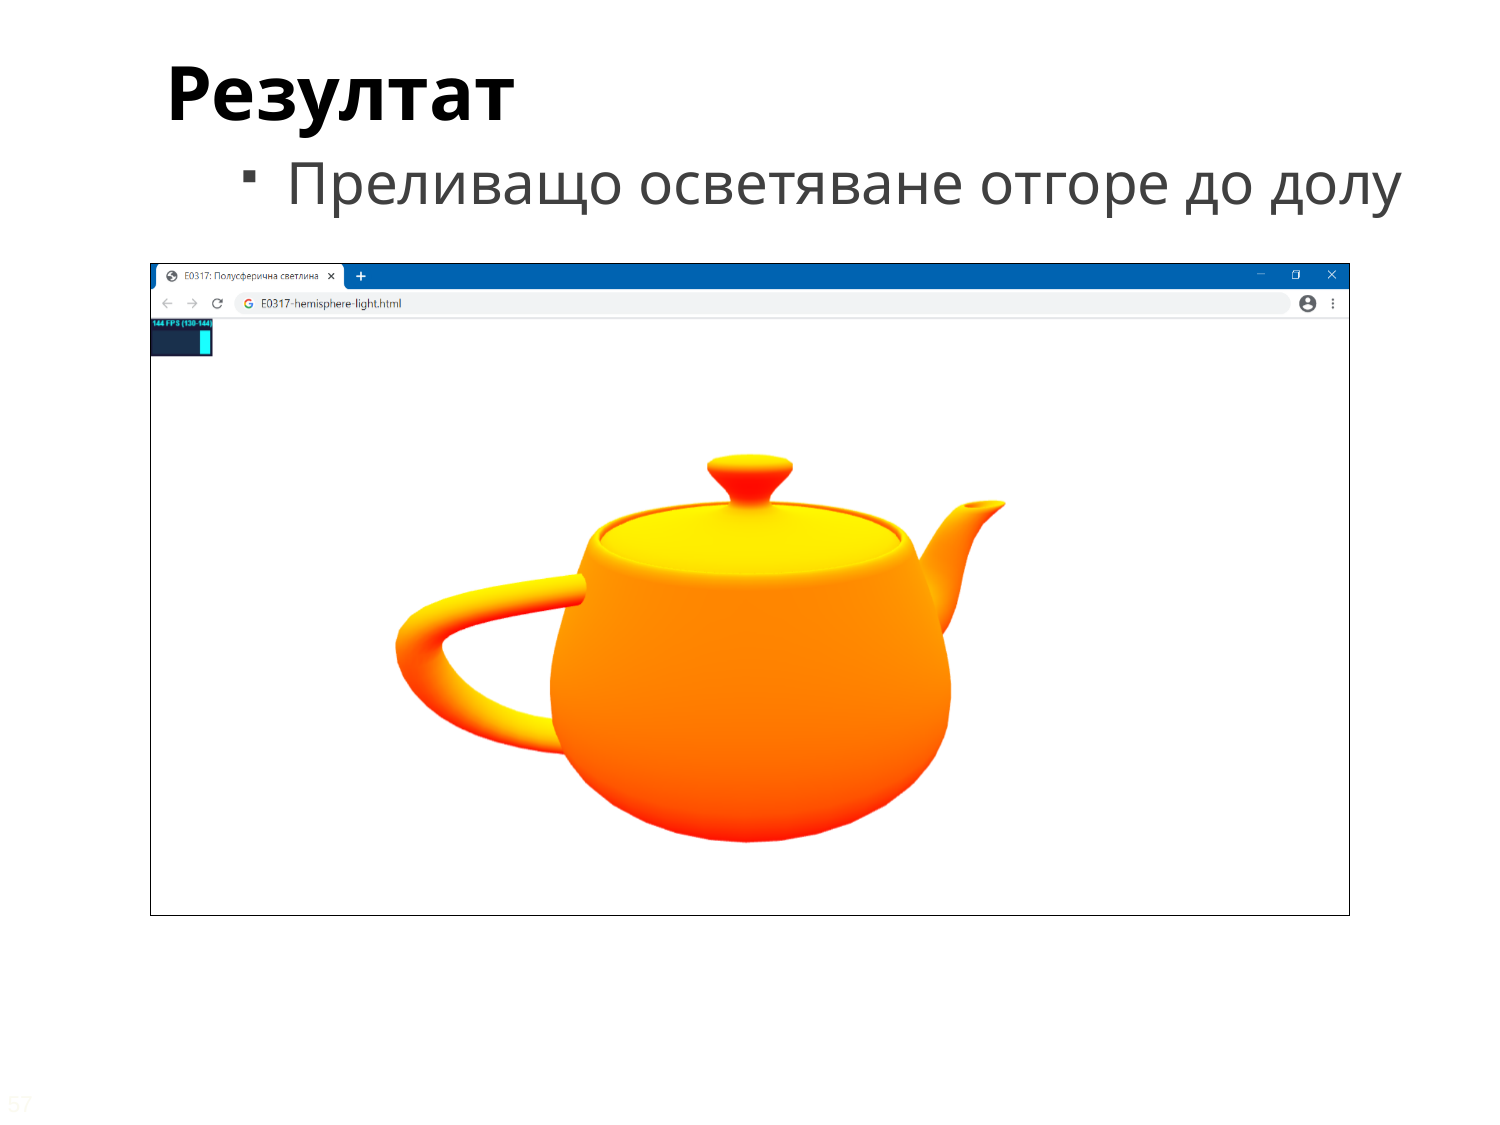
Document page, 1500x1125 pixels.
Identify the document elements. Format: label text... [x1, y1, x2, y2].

list Резултат Преливащо осветяване отгоре до долу [150, 37, 1488, 1113]
picture [149, 263, 1351, 916]
